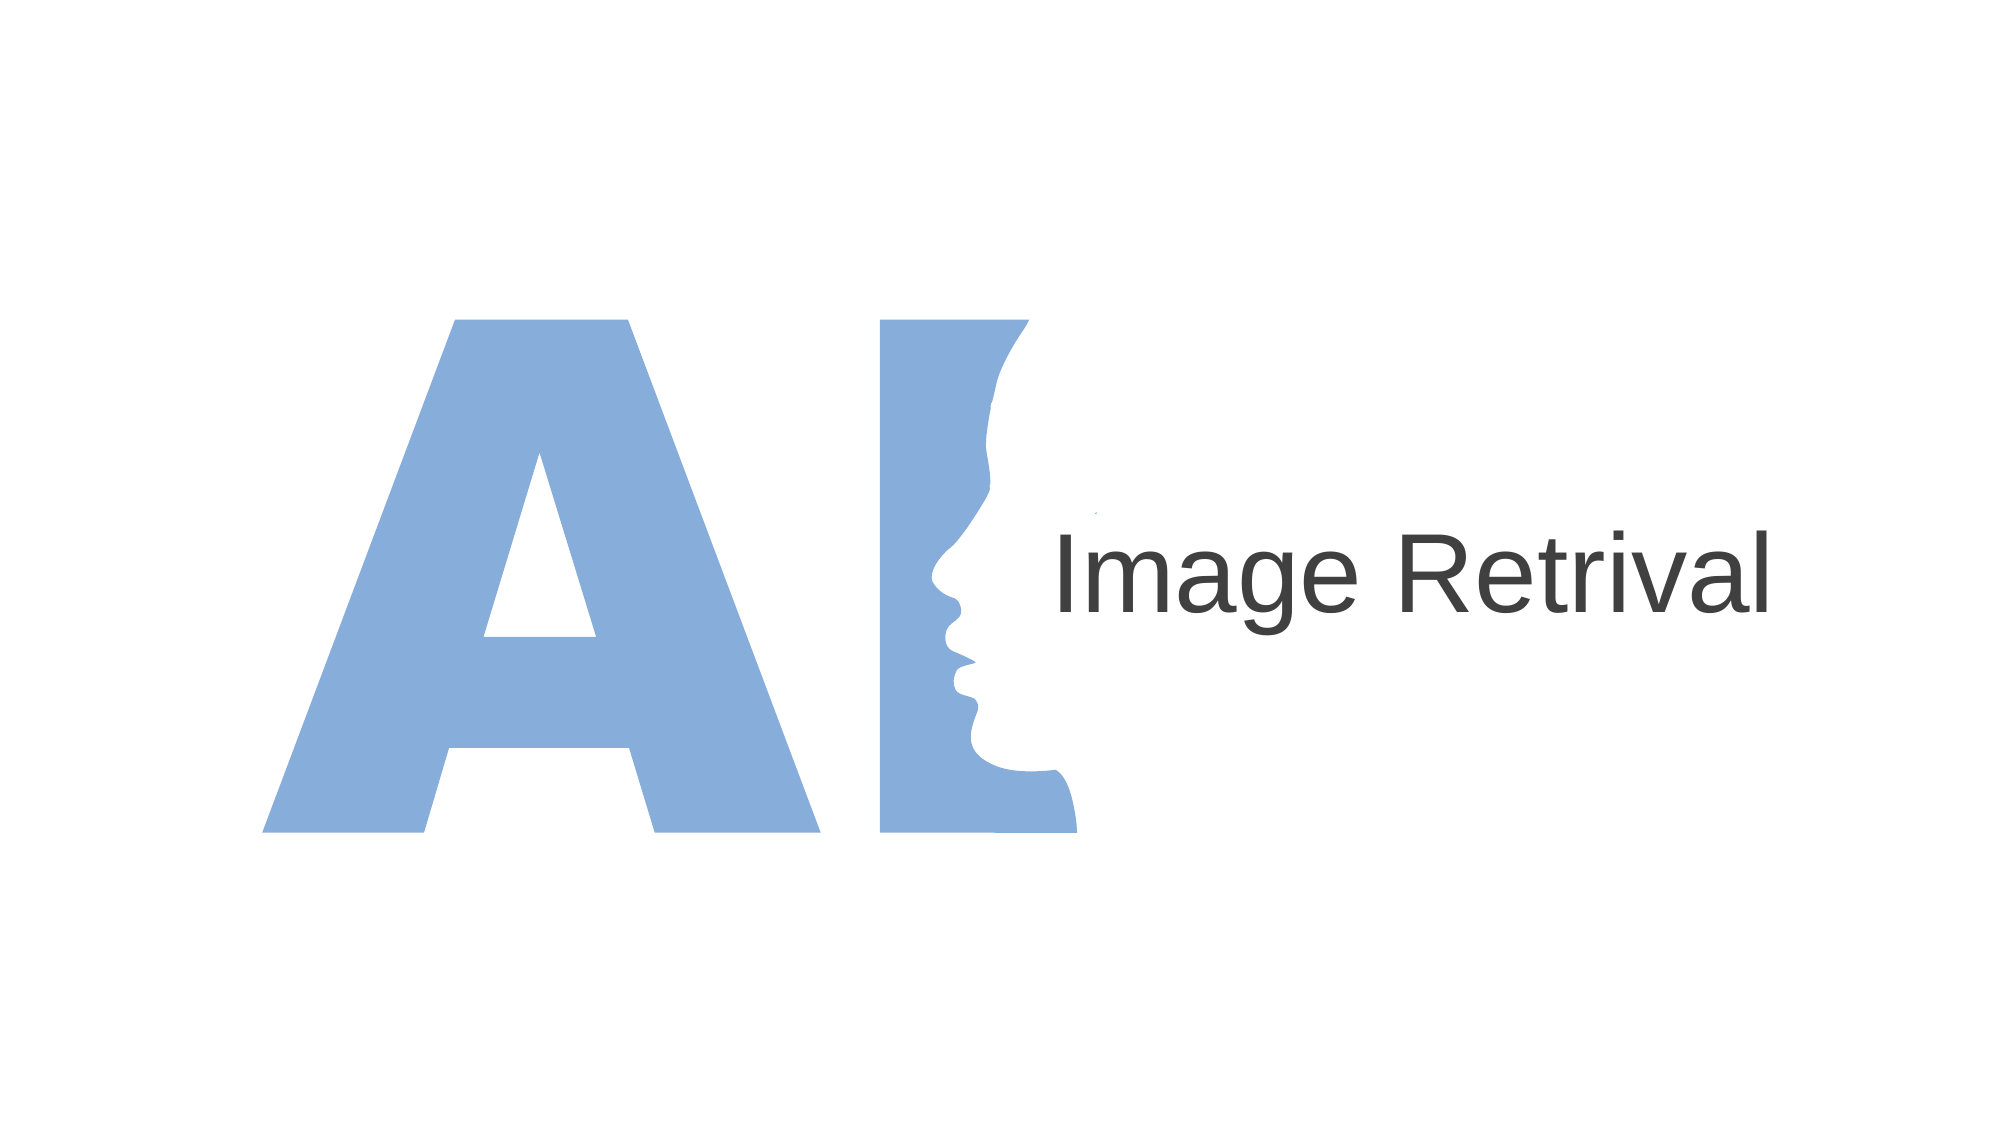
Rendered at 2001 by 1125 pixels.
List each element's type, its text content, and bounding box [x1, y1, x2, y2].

text_box Image Retrival [1035, 514, 1929, 642]
text_box [260, 318, 823, 834]
text_box [878, 318, 1079, 834]
